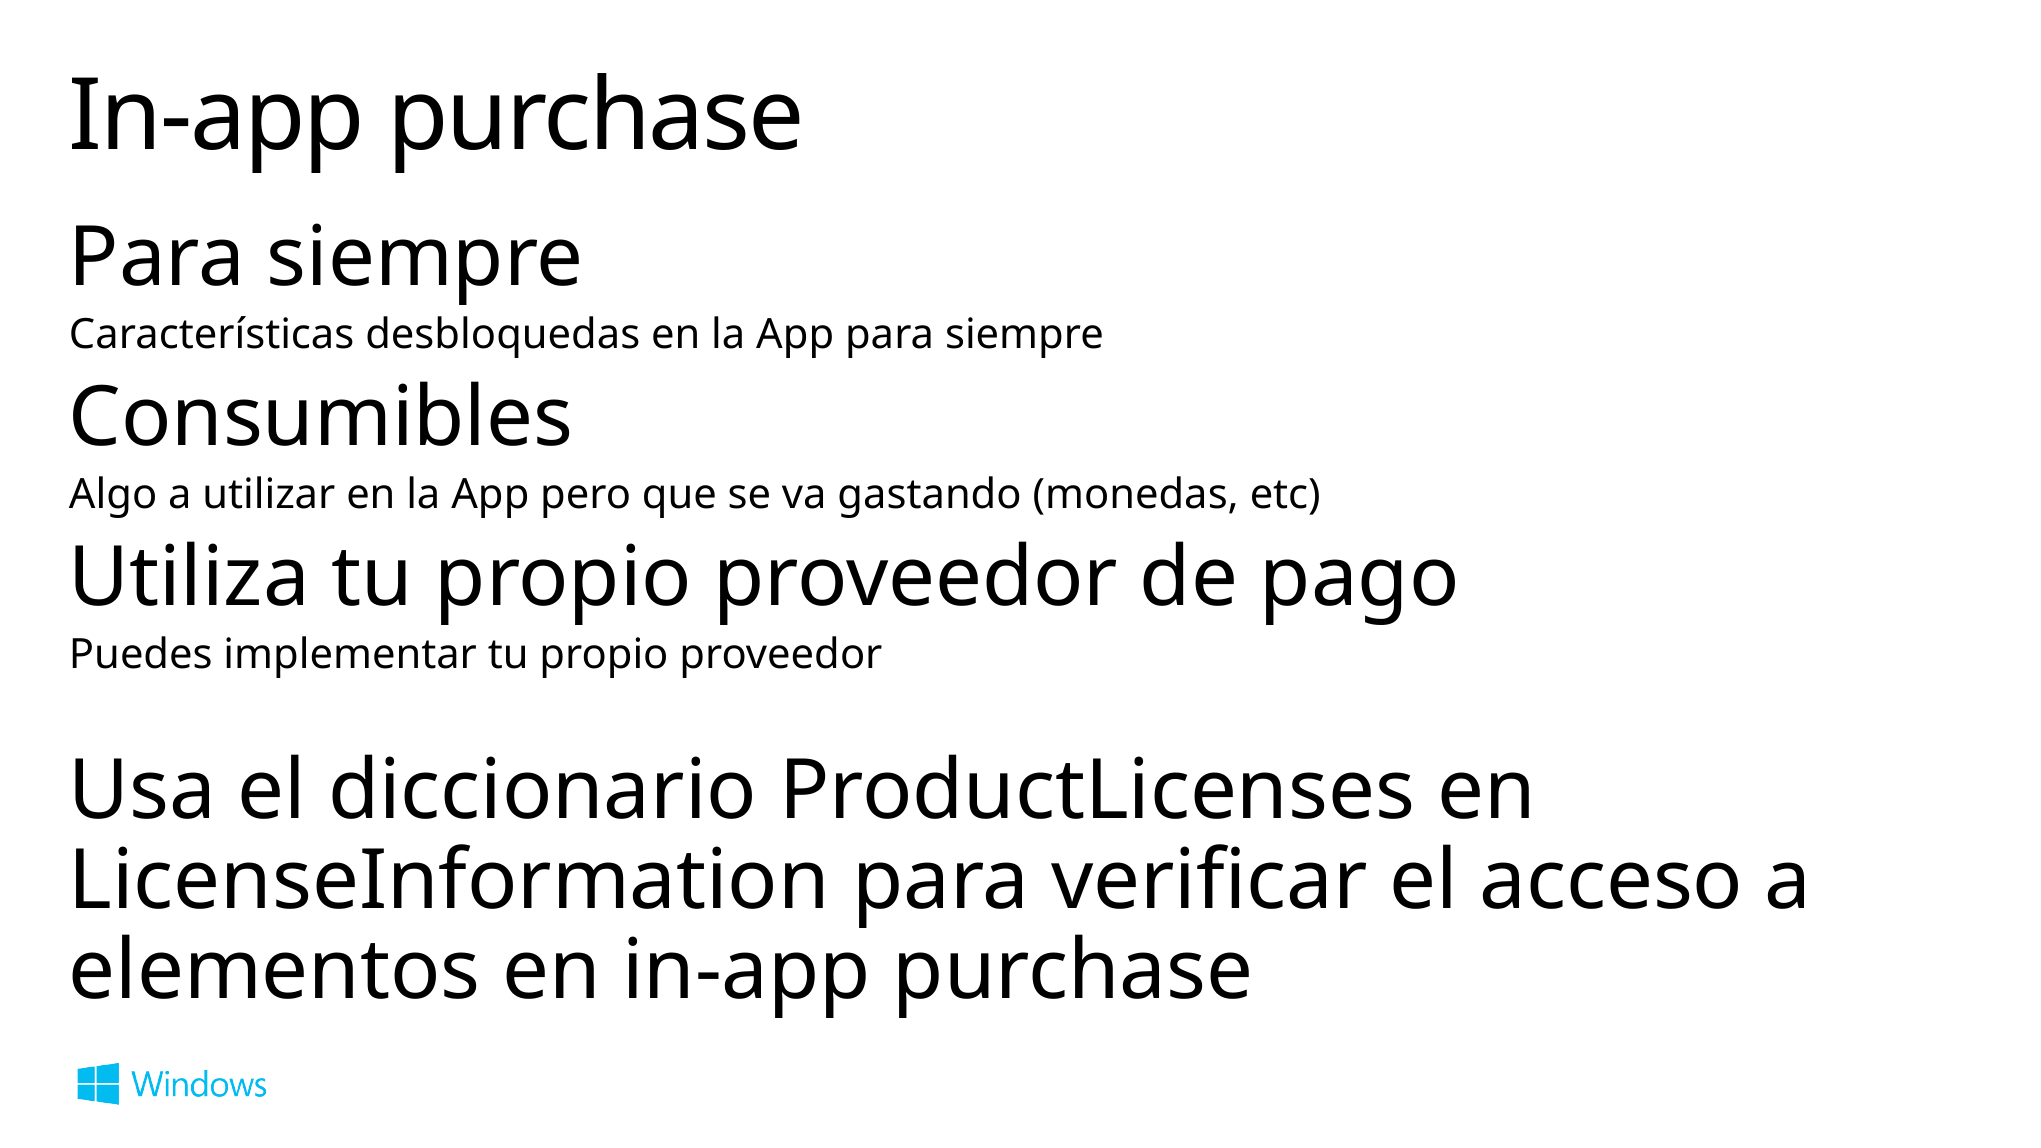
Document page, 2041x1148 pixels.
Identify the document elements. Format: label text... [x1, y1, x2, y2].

title In-app purchase [45, 48, 1996, 198]
list Para siempre Características desbloquedas en la App para siempre Consumibles Algo a utilizar en la App pero que se va gastando (monedas, etc) Utiliza tu propio proveedor de pago Puedes implementar tu propio proveedor Usa el diccionario ProductLicenses en LicenseInformation para verificar el acceso a elementos en in-app purchase [45, 198, 1996, 1058]
picture [61, 1058, 289, 1123]
